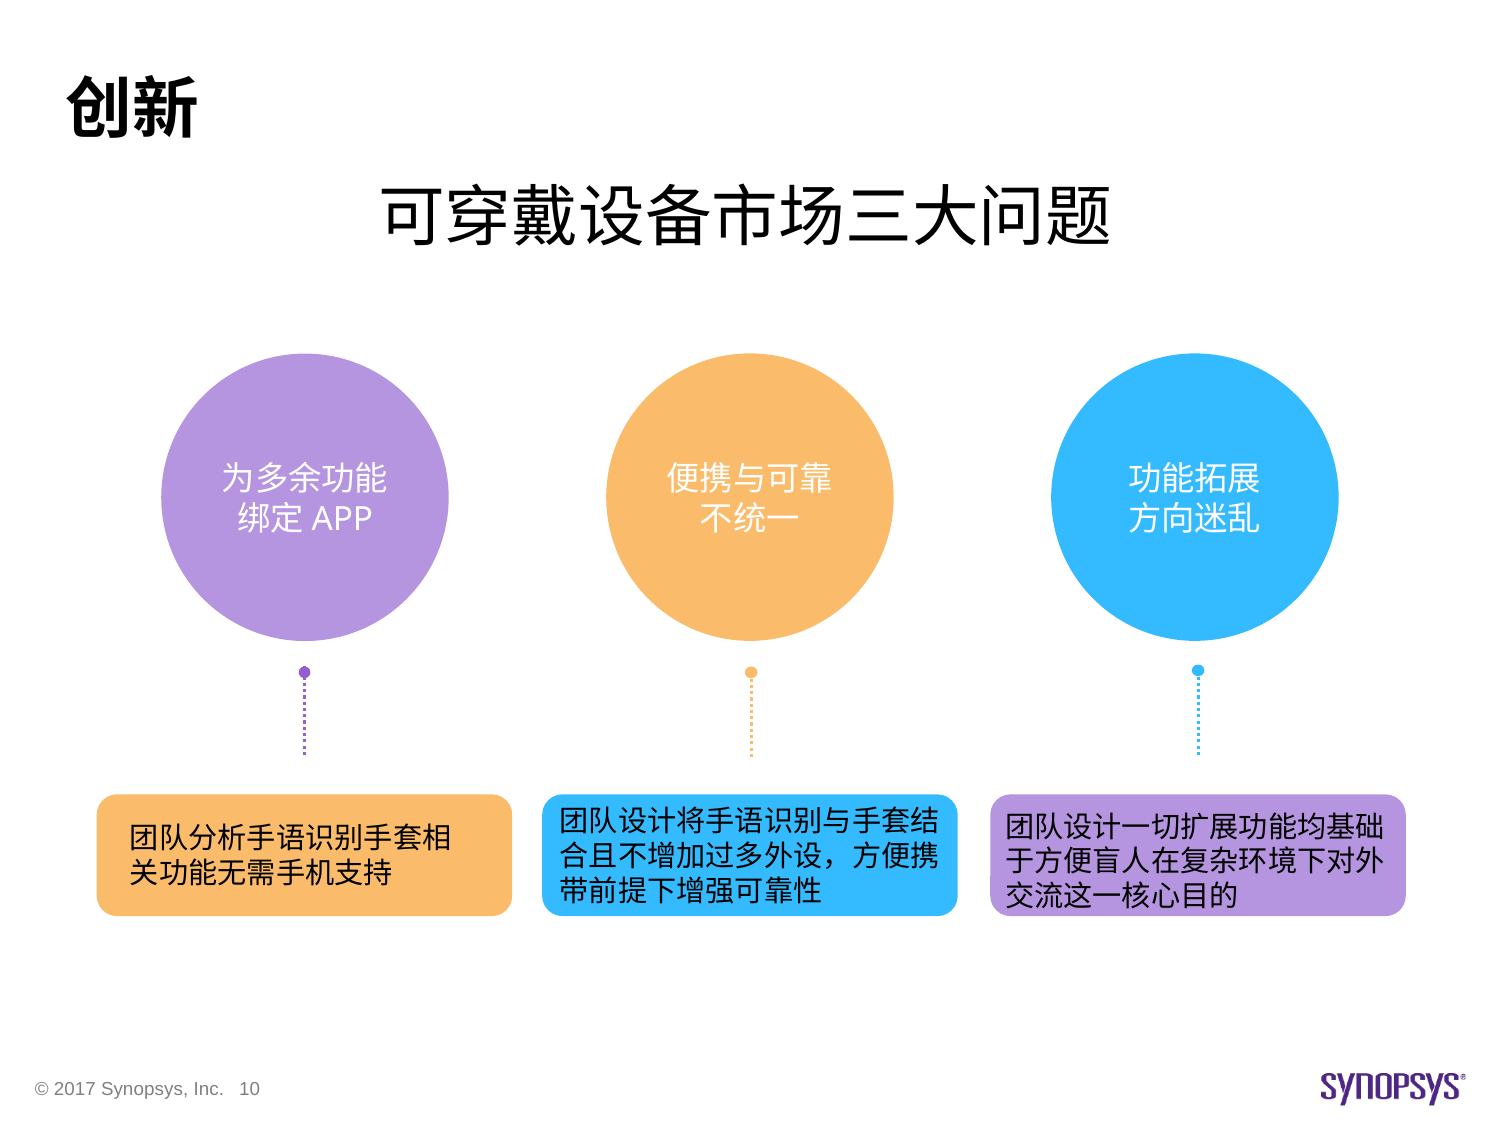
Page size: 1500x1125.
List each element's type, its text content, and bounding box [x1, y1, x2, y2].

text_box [541, 794, 958, 917]
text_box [161, 353, 1339, 642]
picture [1321, 1073, 1466, 1108]
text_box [744, 666, 758, 758]
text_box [96, 794, 513, 917]
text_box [990, 794, 1407, 922]
title 创新 [50, 38, 451, 173]
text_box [1191, 664, 1205, 756]
text_box 可穿戴设备市场三大问题 [363, 166, 1137, 262]
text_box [298, 666, 311, 756]
